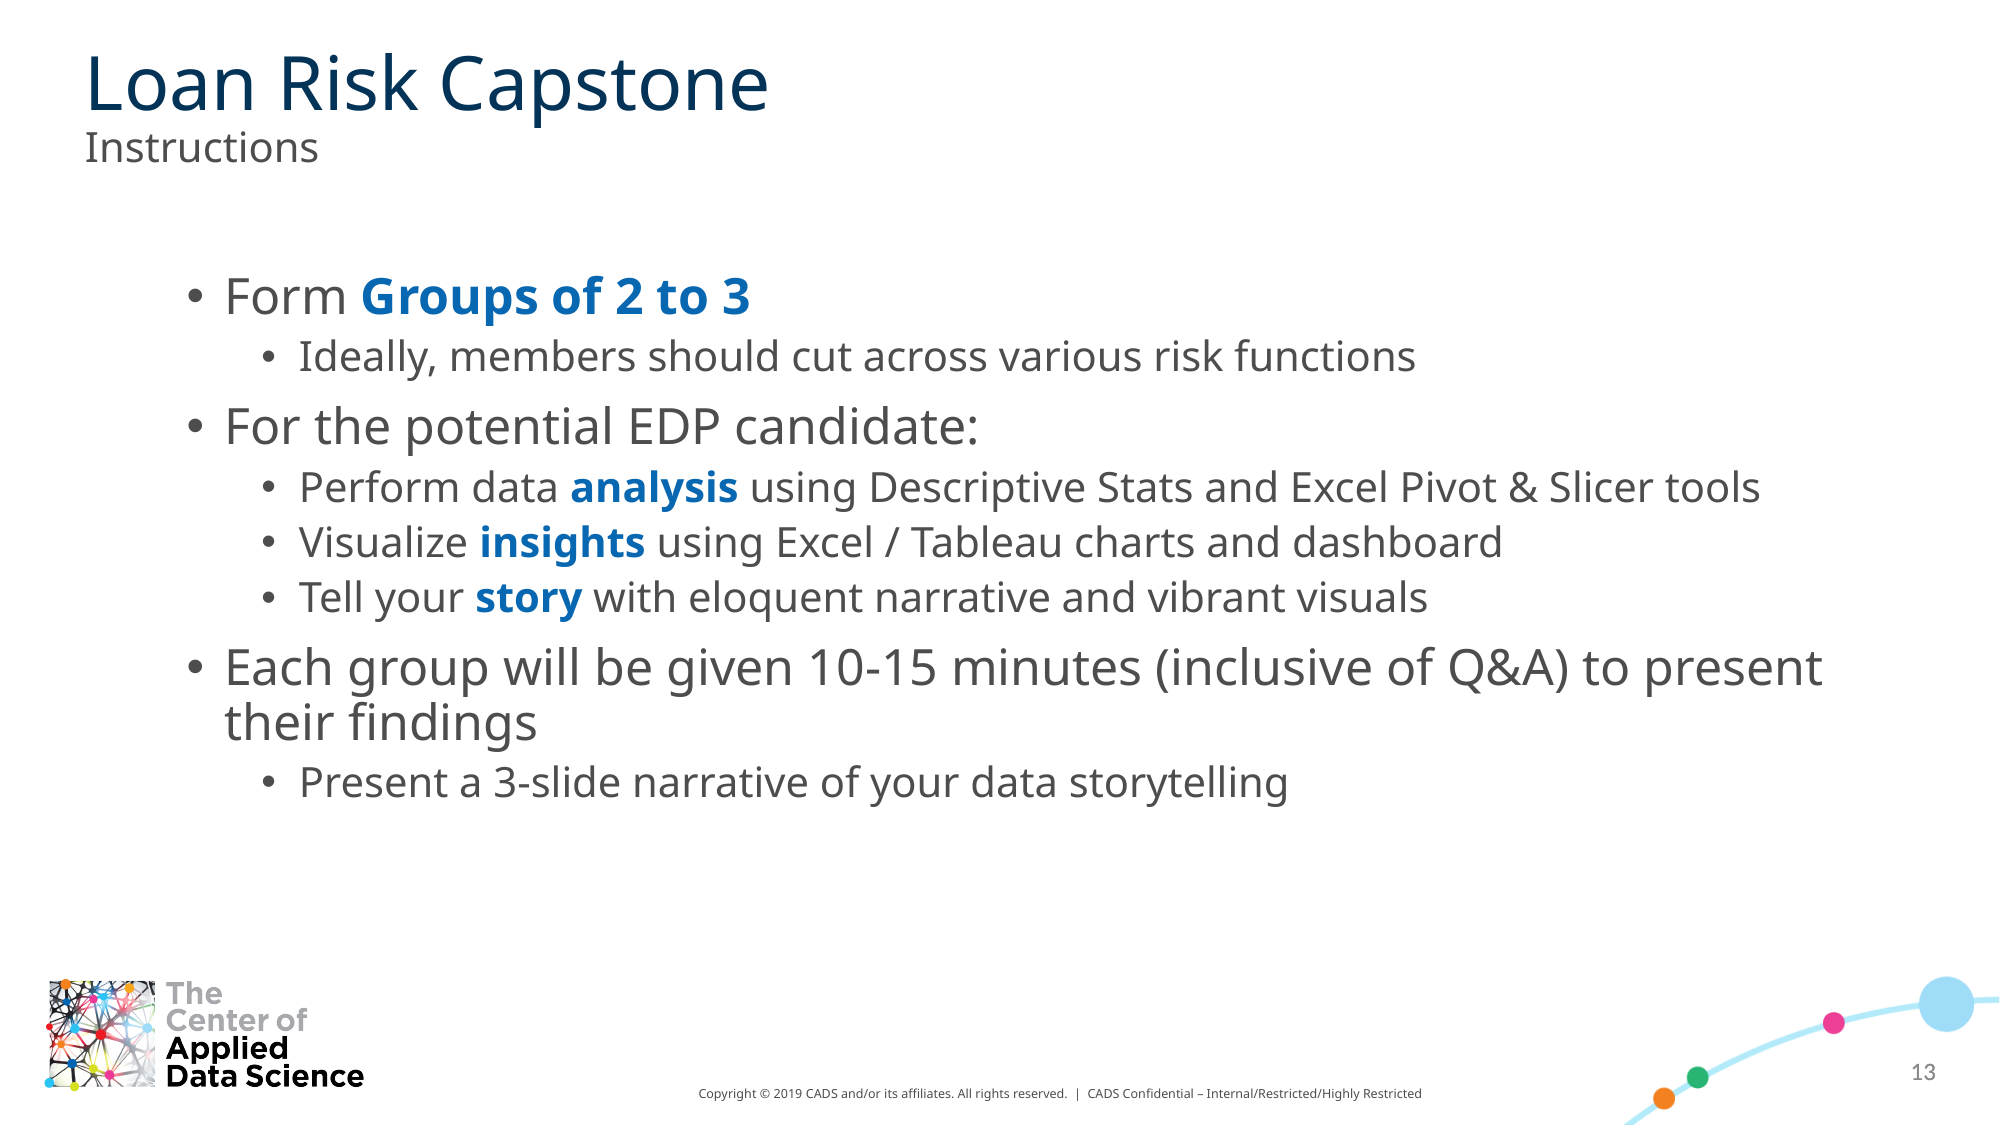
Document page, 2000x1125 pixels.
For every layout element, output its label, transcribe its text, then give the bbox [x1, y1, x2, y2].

text_box Form Groups of 2 to 3 Ideally, members should cut across various risk functions For the potential EDP candidate: Perform data analysis using Descriptive Stats and Excel Pivot & Slicer tools Visualize insights using Excel / Tableau charts and dashboard Tell your story with eloquent narrative and vibrant visuals Each group will be given 10-15 minutes (inclusive of Q&A) to present their findings Present a 3-slide narrative of your data storytelling [171, 264, 1896, 626]
picture [0, 947, 2000, 1125]
title Loan Risk Capstone Instructions [70, 38, 2000, 248]
